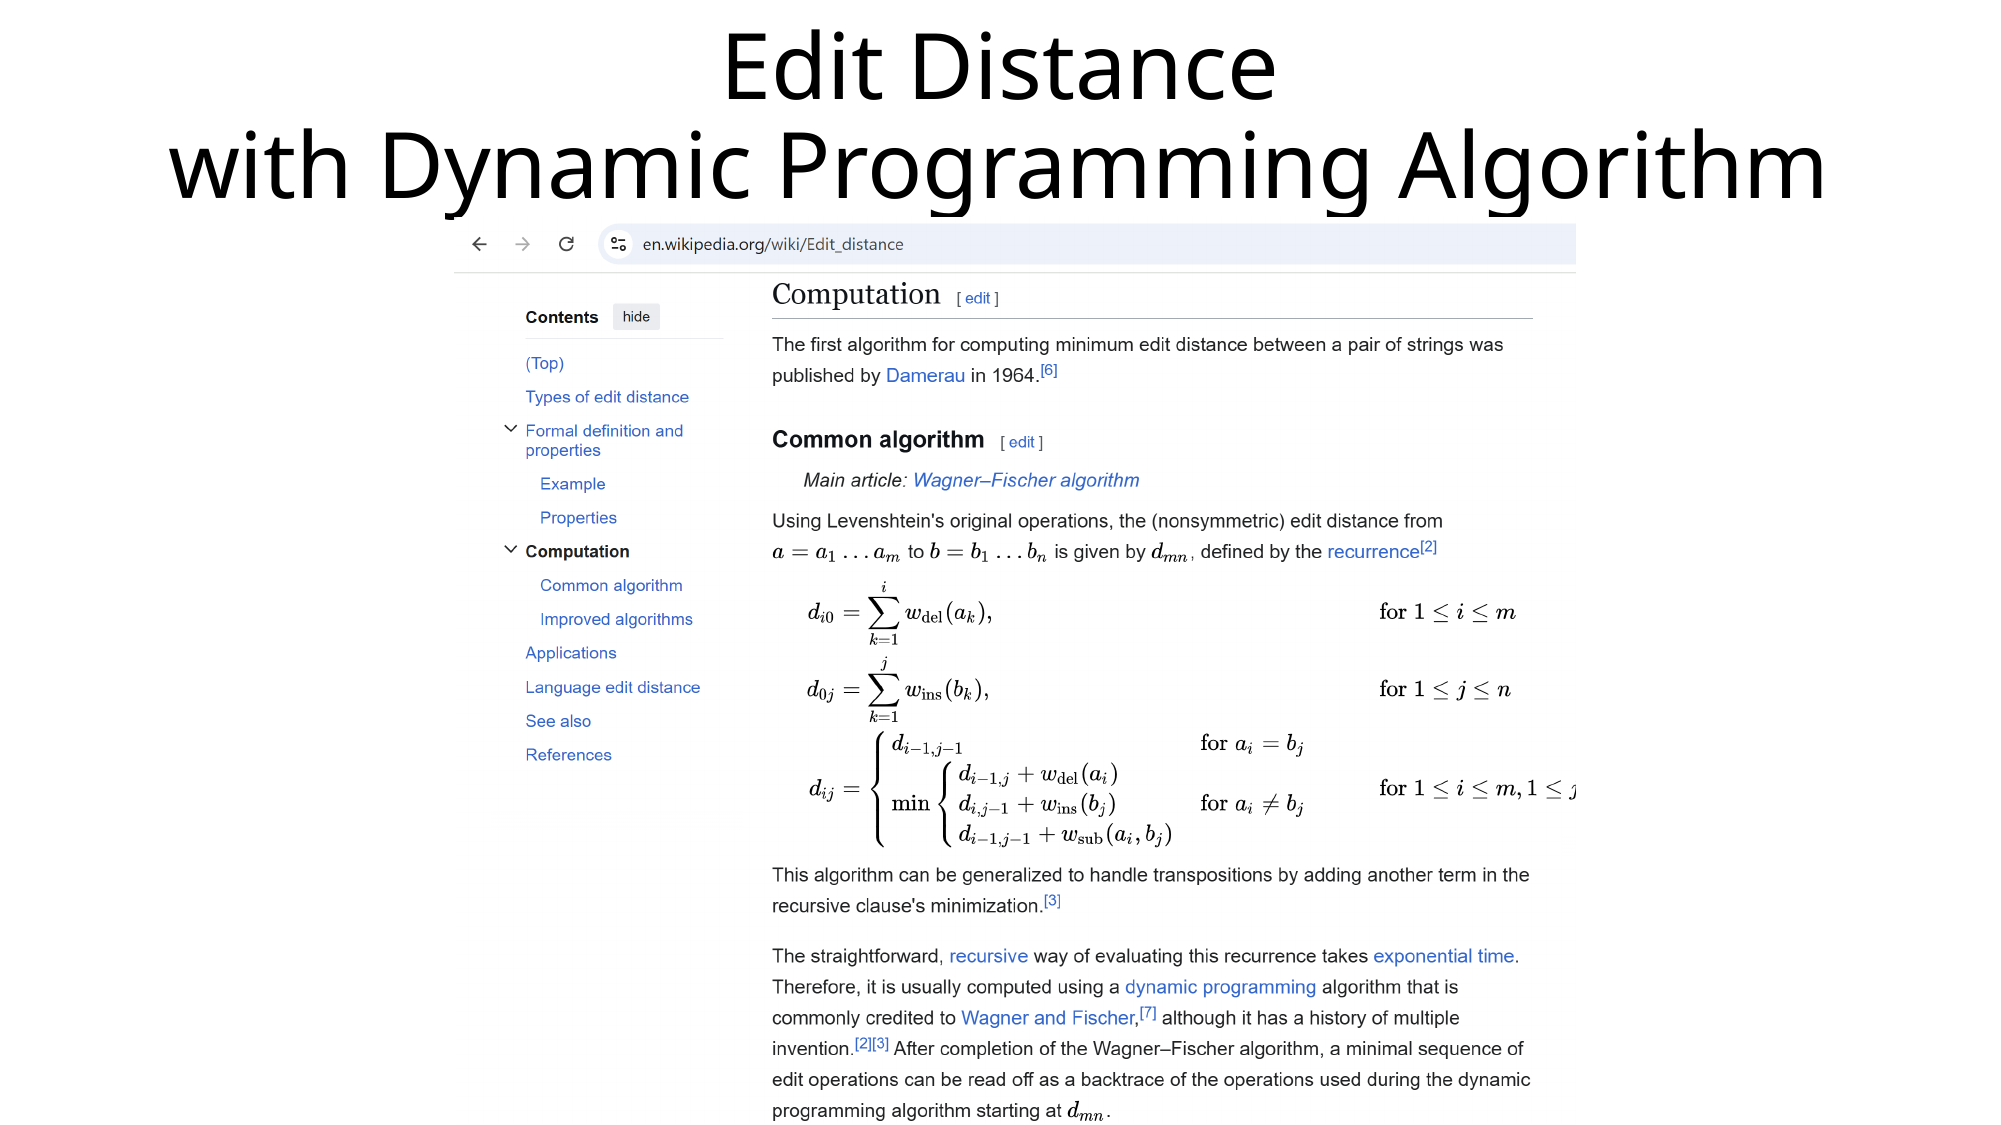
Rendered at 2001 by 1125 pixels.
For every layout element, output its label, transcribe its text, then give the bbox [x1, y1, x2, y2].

picture [454, 217, 1576, 1125]
title Edit Distance with Dynamic Programming Algorithm [137, 0, 1863, 239]
